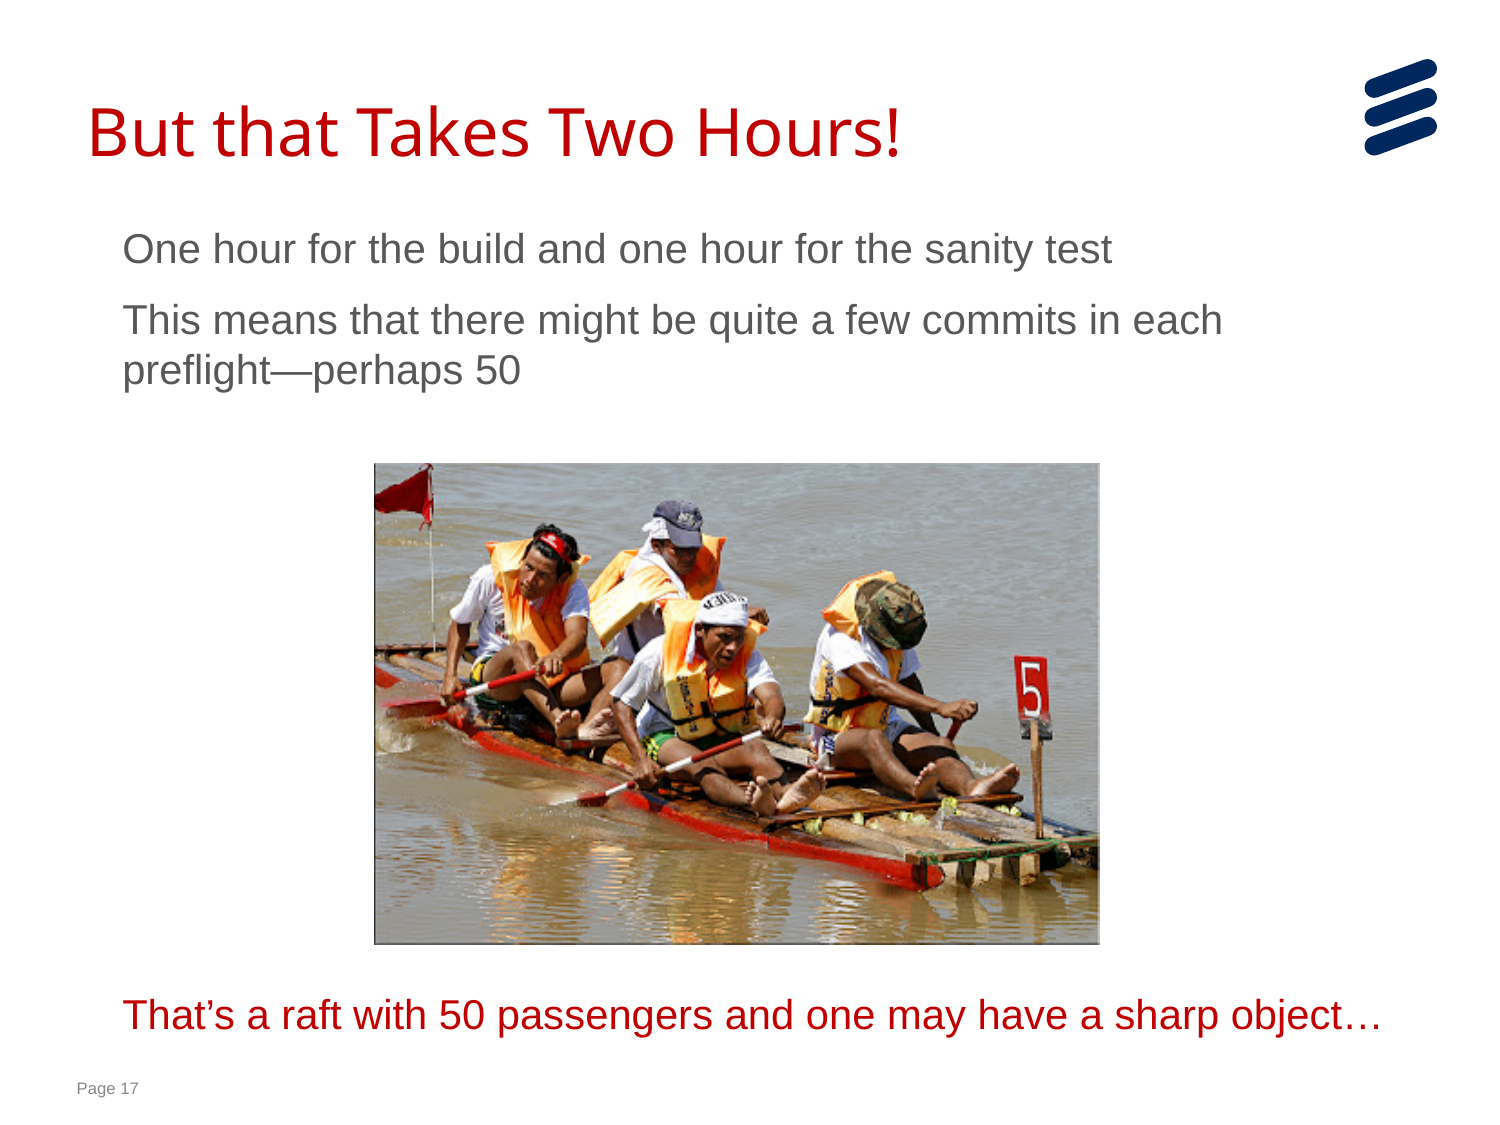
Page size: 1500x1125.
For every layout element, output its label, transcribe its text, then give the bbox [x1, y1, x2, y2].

text_box One hour for the build and one hour for the sanity test This means that there might be quite a few commits in each preflight—perhaps 50 [107, 214, 1281, 472]
picture [374, 462, 1100, 945]
title But that Takes Two Hours! [74, 44, 1372, 233]
text_box That’s a raft with 50 passengers and one may have a sharp object… [107, 980, 1476, 1046]
